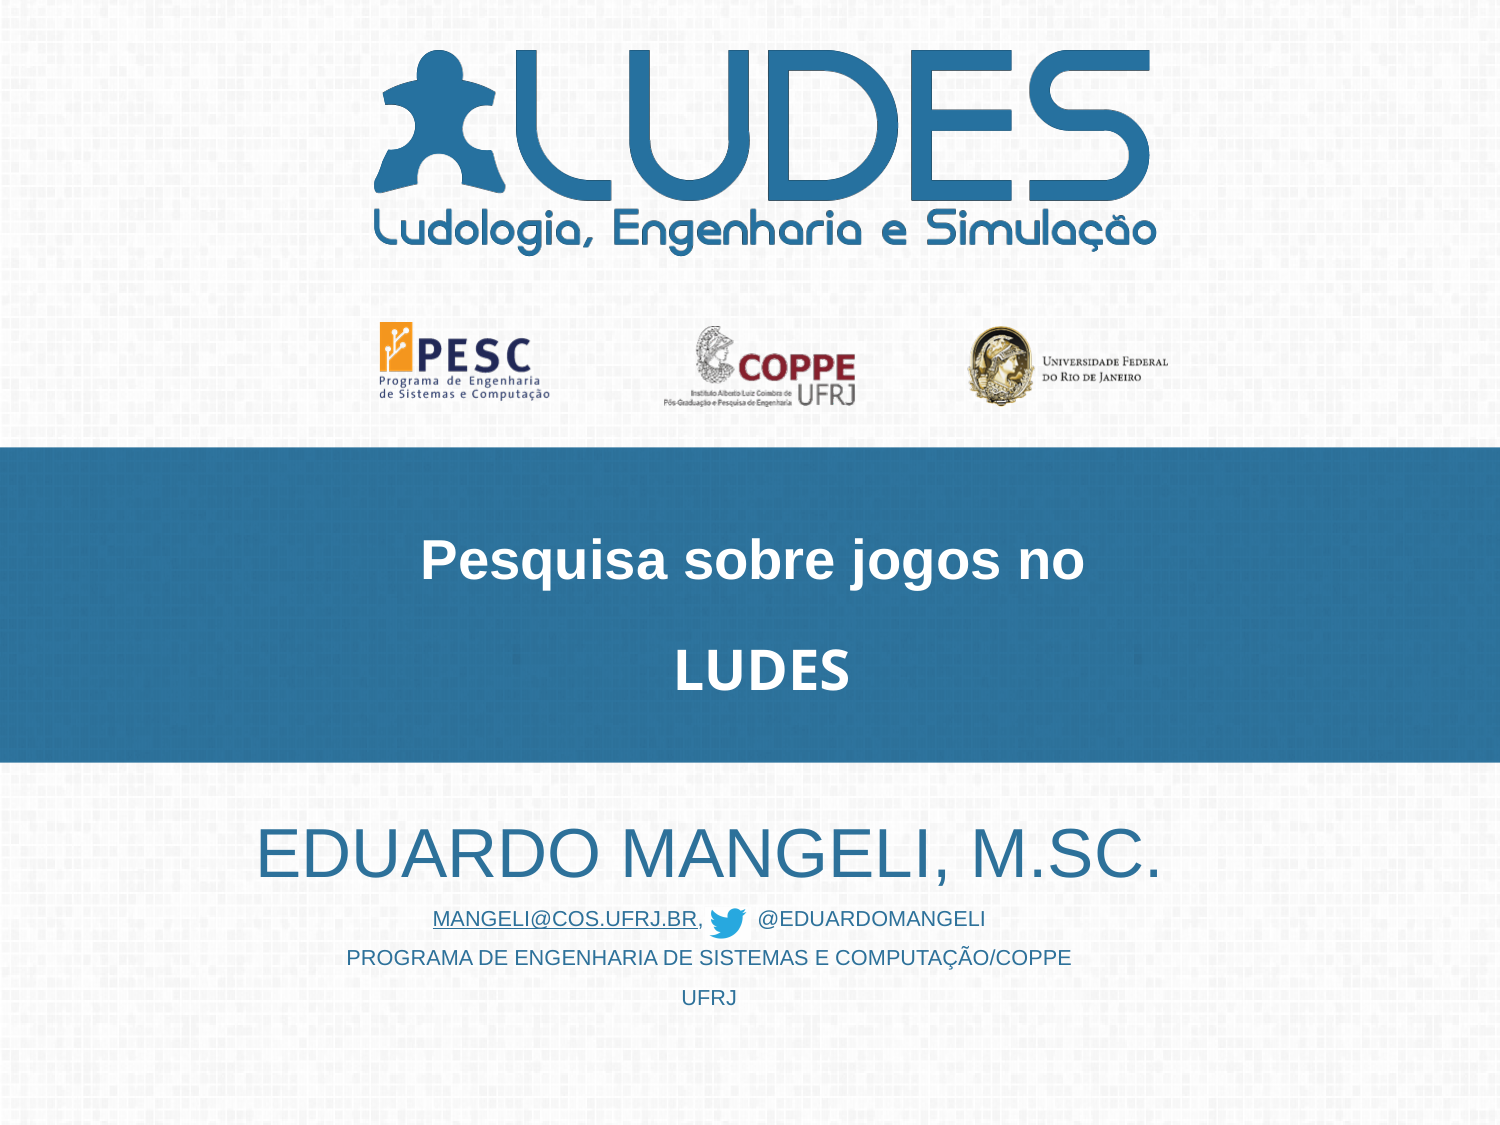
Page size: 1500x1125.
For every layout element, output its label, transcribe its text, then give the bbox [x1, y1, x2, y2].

picture [0, 0, 1500, 1125]
list Eduardo Mangeli, M.Sc. mangeli@cos.ufrj.br, @EduardoMangeli Programa de Engenharia de Sistemas e Computação/COPPE UFRJ [231, 807, 1188, 1040]
title Pesquisa sobre jogos no LUDES [113, 489, 1409, 715]
